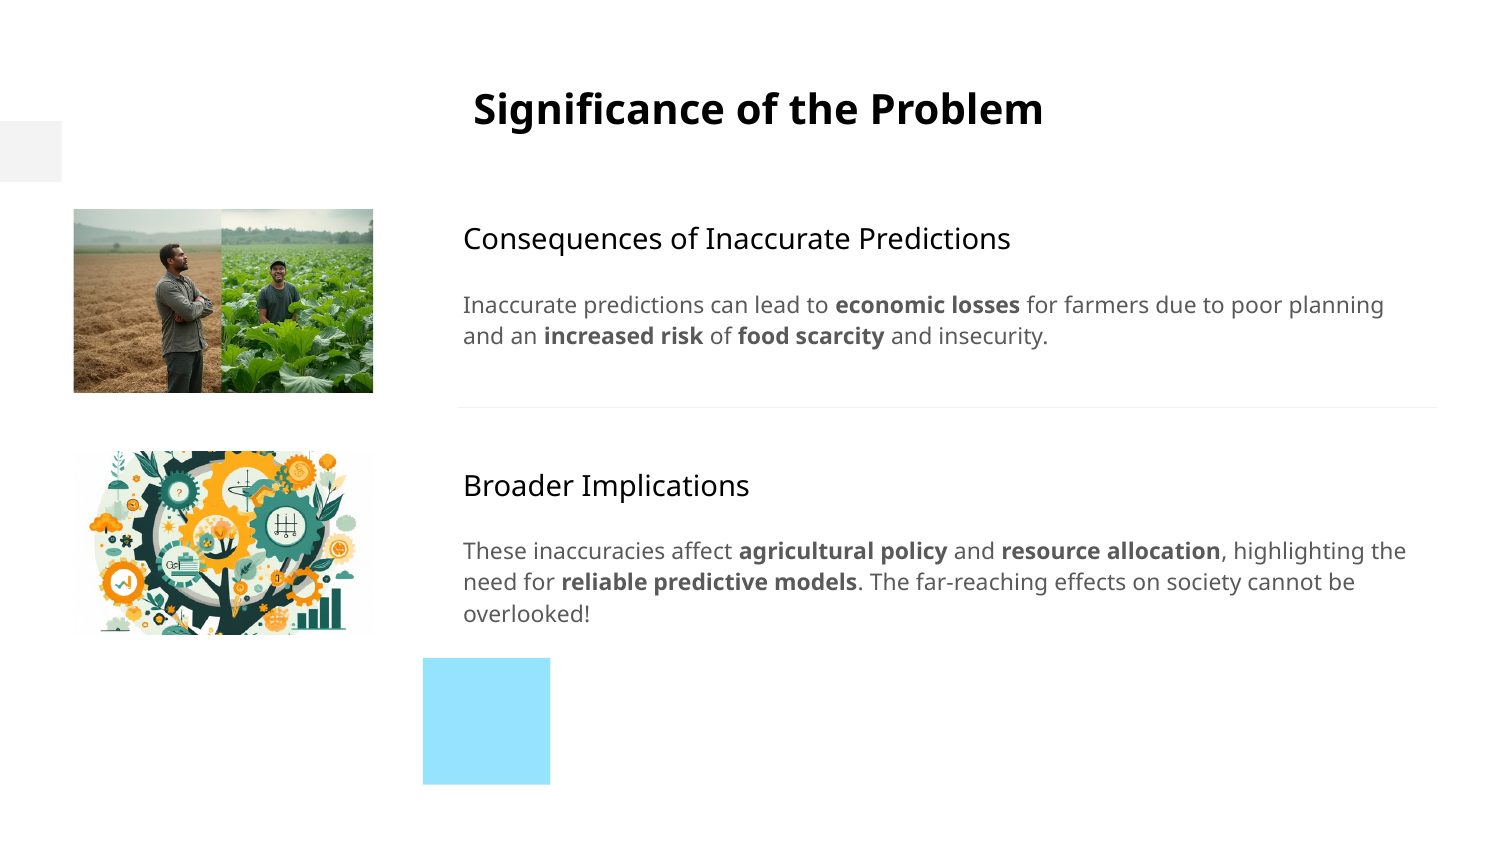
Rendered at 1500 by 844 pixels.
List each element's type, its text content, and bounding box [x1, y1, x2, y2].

subtitle Consequences of Inaccurate Predictions [448, 205, 1430, 271]
list These inaccuracies affect agricultural policy and resource allocation, highlighting the need for reliable predictive models. The far-reaching effects on society cannot be overlooked! [448, 517, 1430, 639]
picture [73, 209, 374, 393]
subtitle Broader Implications [448, 451, 1430, 517]
title Significance of the Problem [458, 67, 1437, 158]
list Inaccurate predictions can lead to economic losses for farmers due to poor planning and an increased risk of food scarcity and insecurity. [448, 271, 1430, 393]
picture [73, 451, 374, 635]
